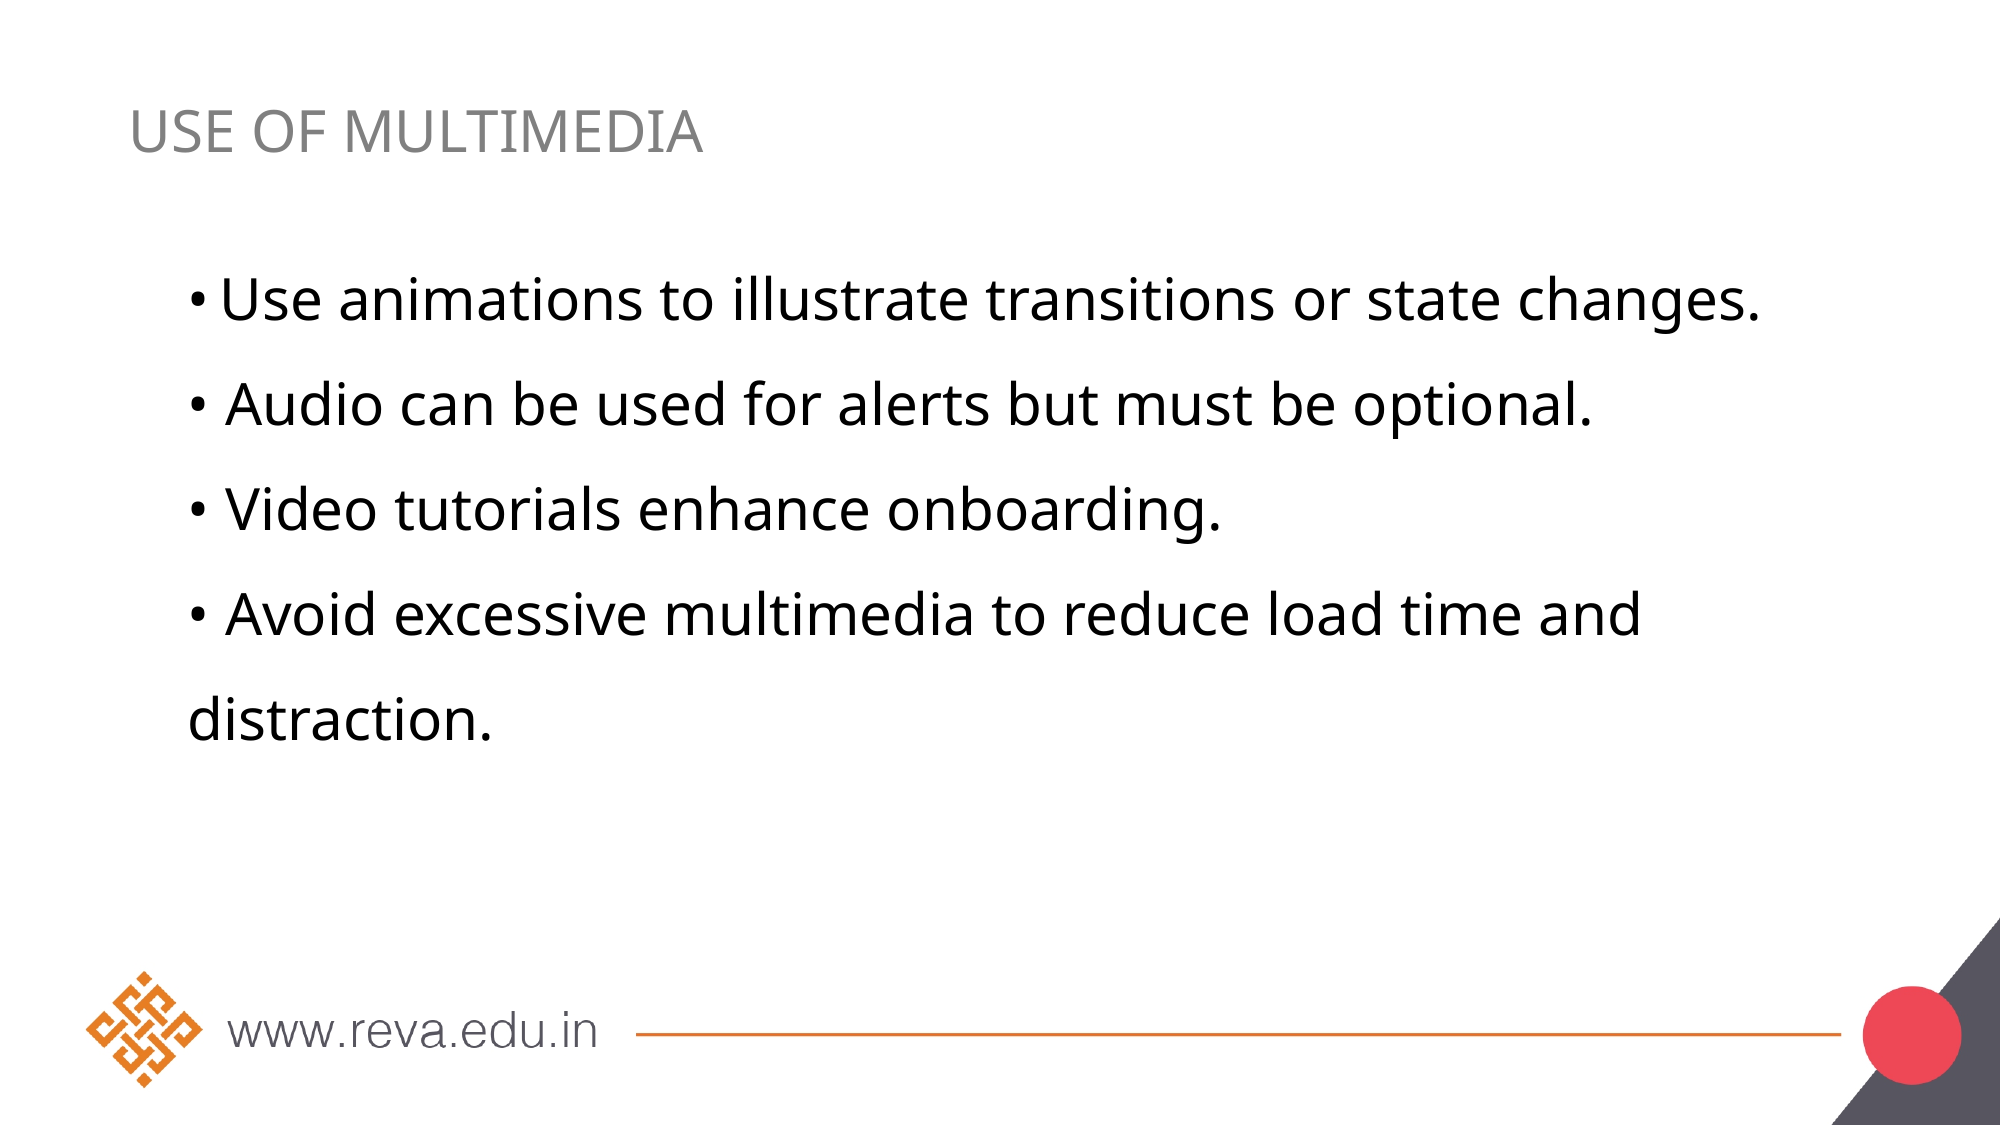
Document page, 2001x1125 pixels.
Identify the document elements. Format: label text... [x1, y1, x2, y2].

title Use of Multimedia [114, 64, 1134, 203]
picture [0, 0, 2000, 1125]
text_box • Use animations to illustrate transitions or state changes. • Audio can be used for alerts but must be optional. • Video tutorials enhance onboarding. • Avoid excessive multimedia to reduce load time and distraction. [173, 219, 1839, 865]
